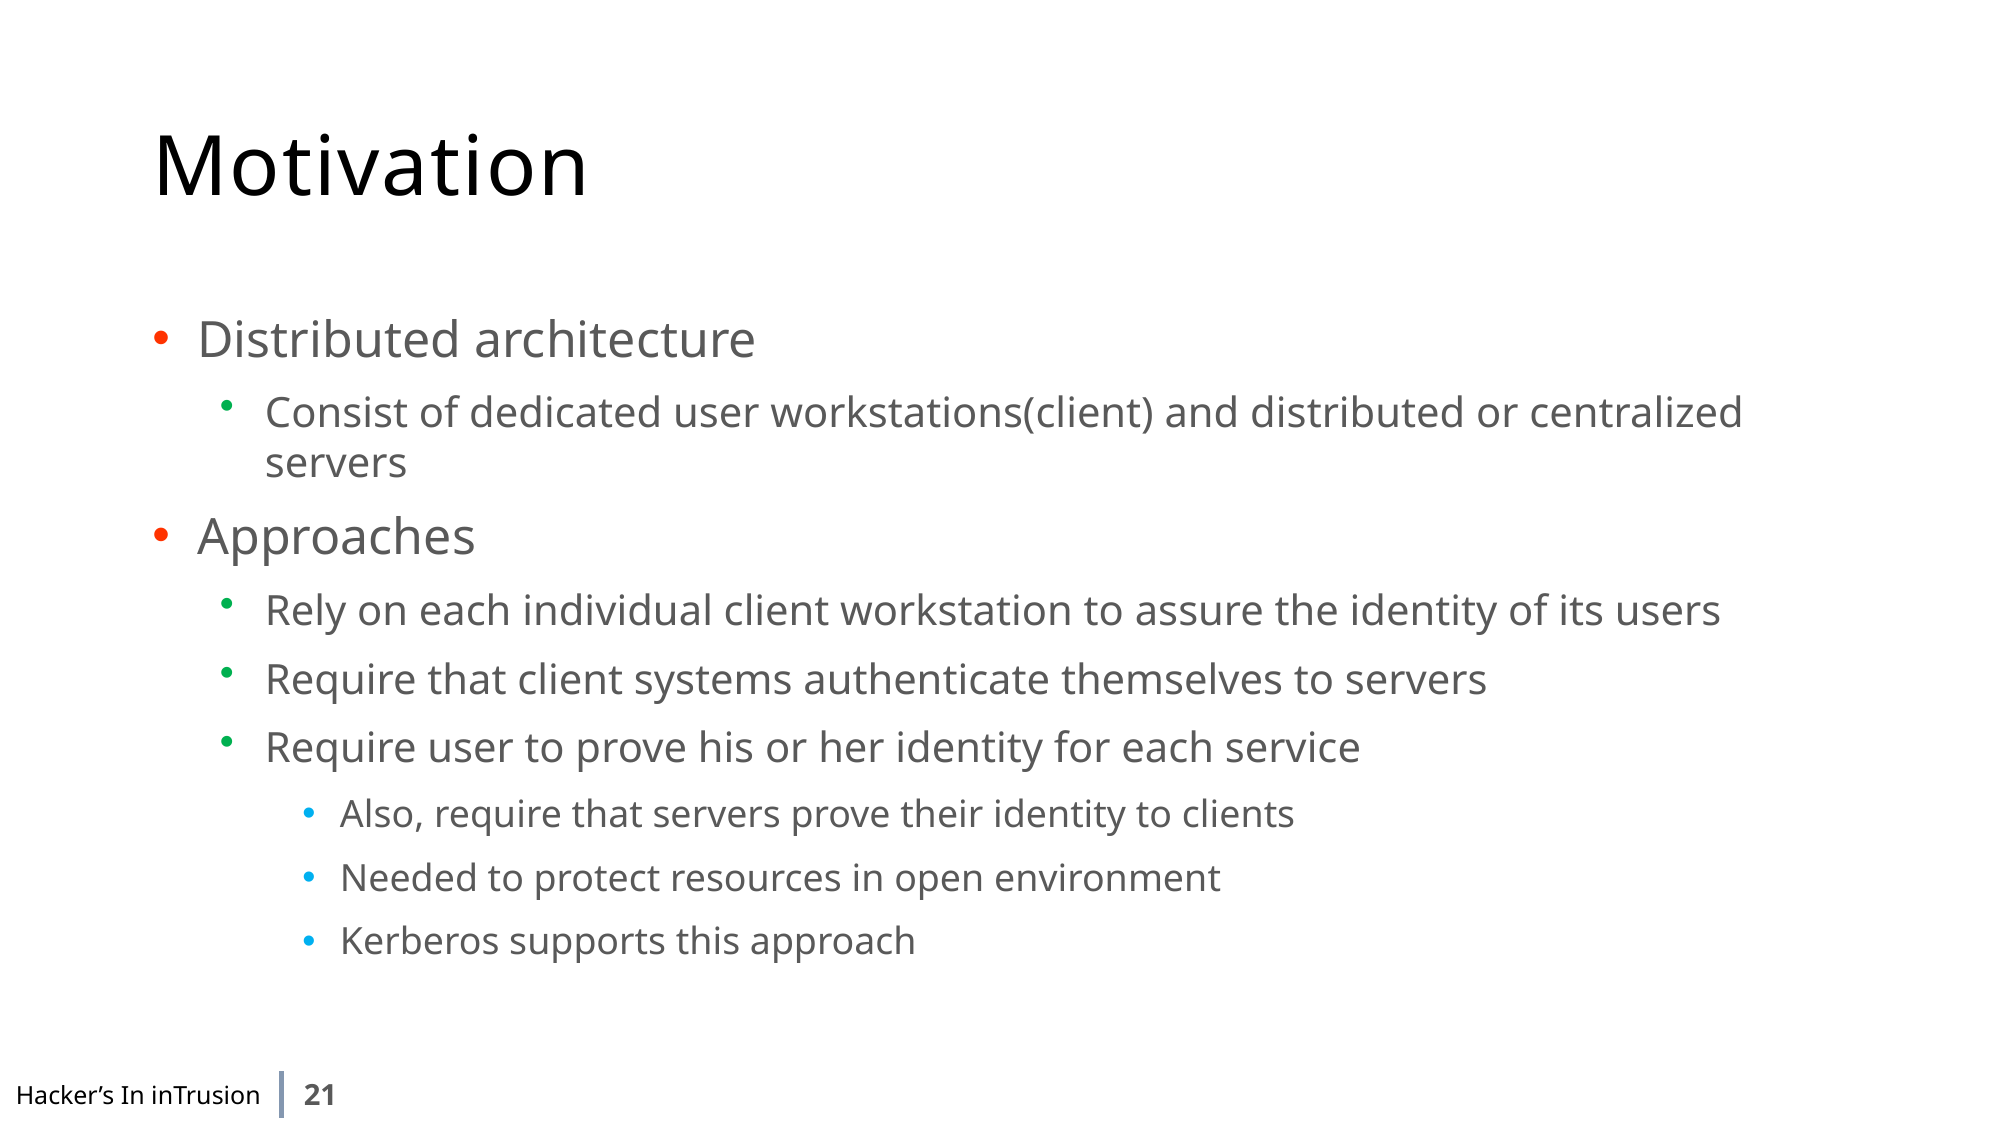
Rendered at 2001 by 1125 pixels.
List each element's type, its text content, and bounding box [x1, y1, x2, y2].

list Distributed architecture Consist of dedicated user workstations(client) and distributed or centralized servers Approaches Rely on each individual client workstation to assure the identity of its users Require that client systems authenticate themselves to servers Require user to prove his or her identity for each service Also, require that servers prove their identity to clients Needed to protect resources in open environment Kerberos supports this approach [137, 299, 1863, 1061]
title Motivation [137, 59, 1863, 278]
